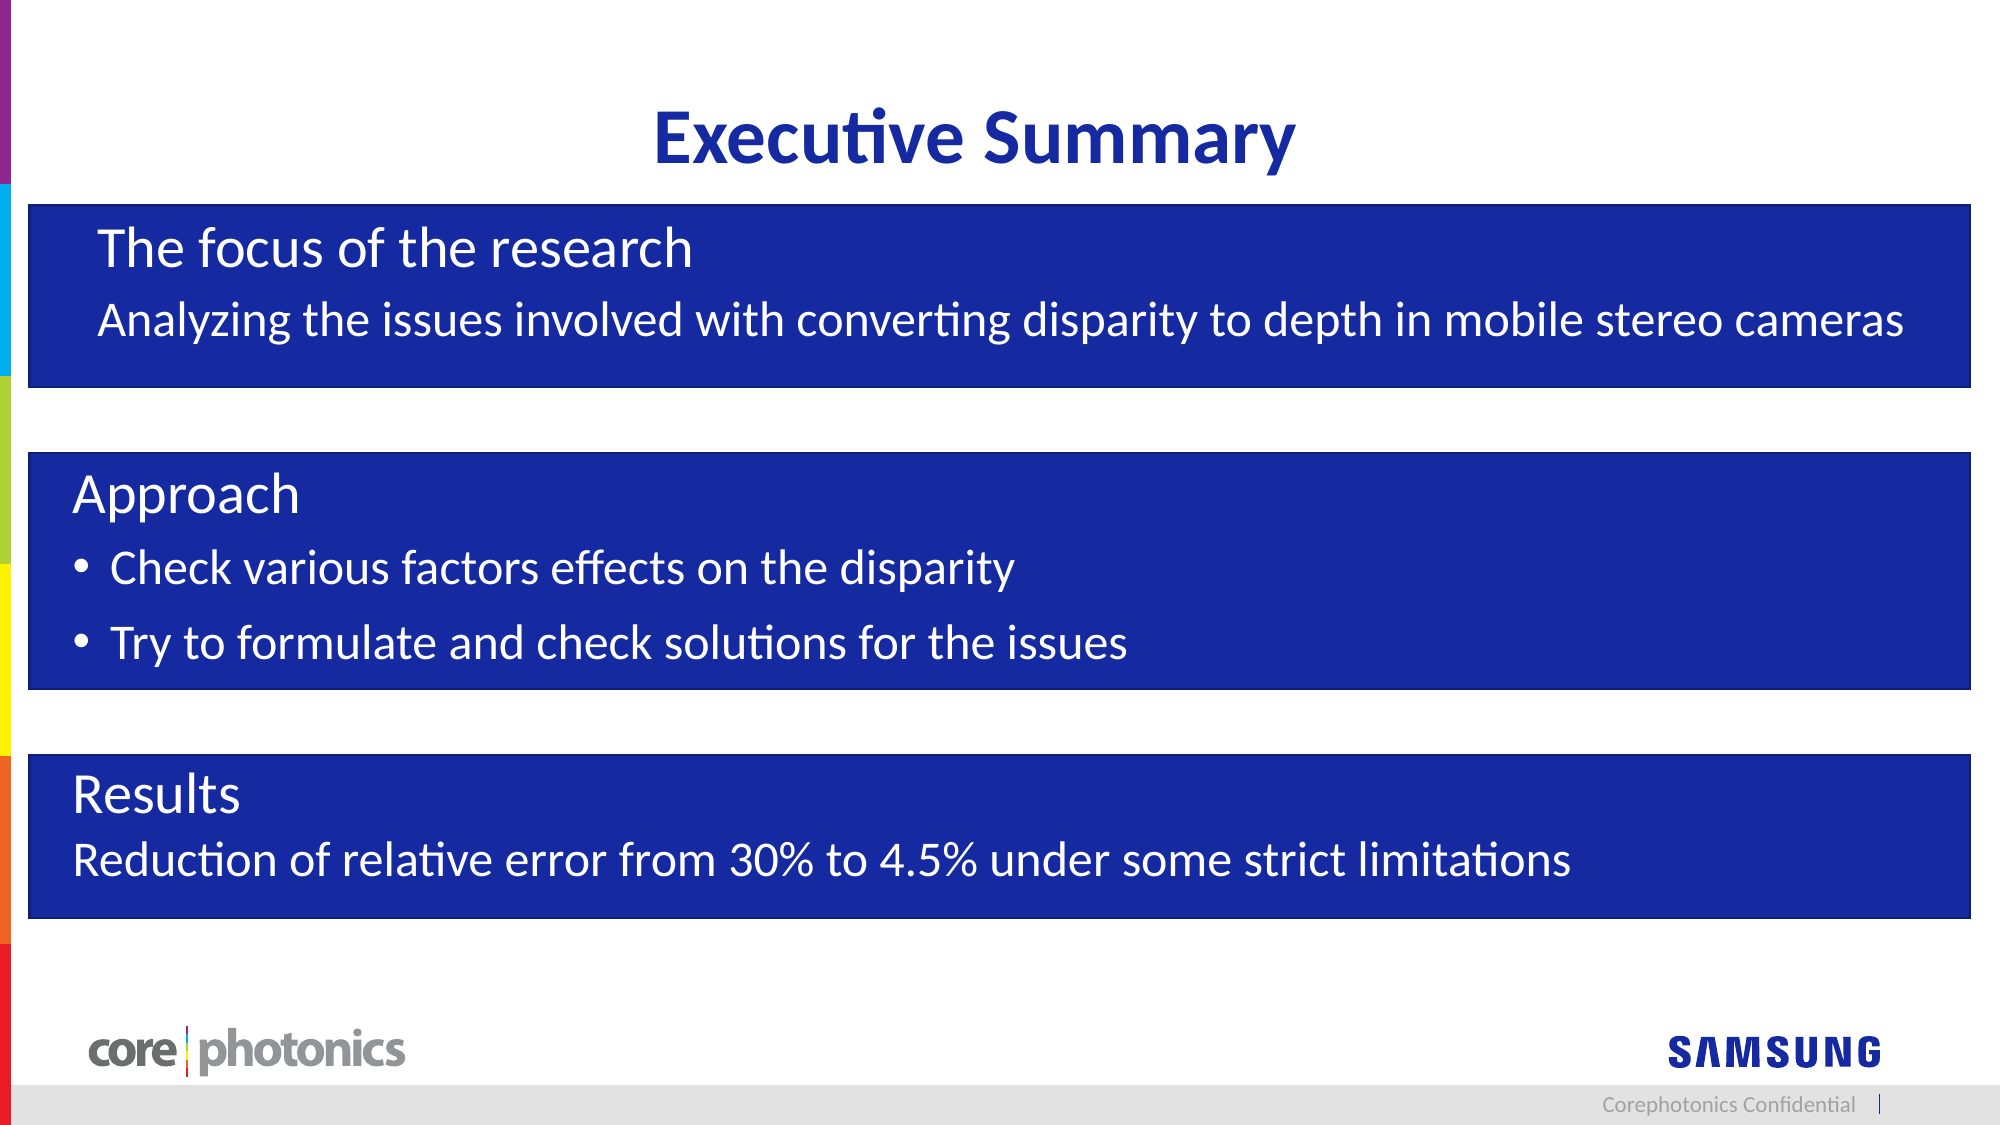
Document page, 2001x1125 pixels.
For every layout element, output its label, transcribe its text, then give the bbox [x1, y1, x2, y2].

text_box [28, 204, 1971, 388]
text_box Approach [57, 455, 1783, 533]
text_box Reduction of relative error from 30% to 4.5% under some strict limitations [57, 825, 1783, 897]
list The focus of the research [82, 209, 1808, 286]
title Executive Summary [71, 0, 1880, 187]
text_box [28, 452, 1971, 690]
text_box Analyzing the issues involved with converting disparity to depth in mobile stereo cameras [82, 286, 1950, 384]
text_box Check various factors effects on the disparity Try to formulate and check solutions for the issues [57, 533, 1783, 692]
text_box [137, 622, 1863, 713]
text_box [28, 754, 1971, 919]
text_box Results [57, 755, 1783, 825]
